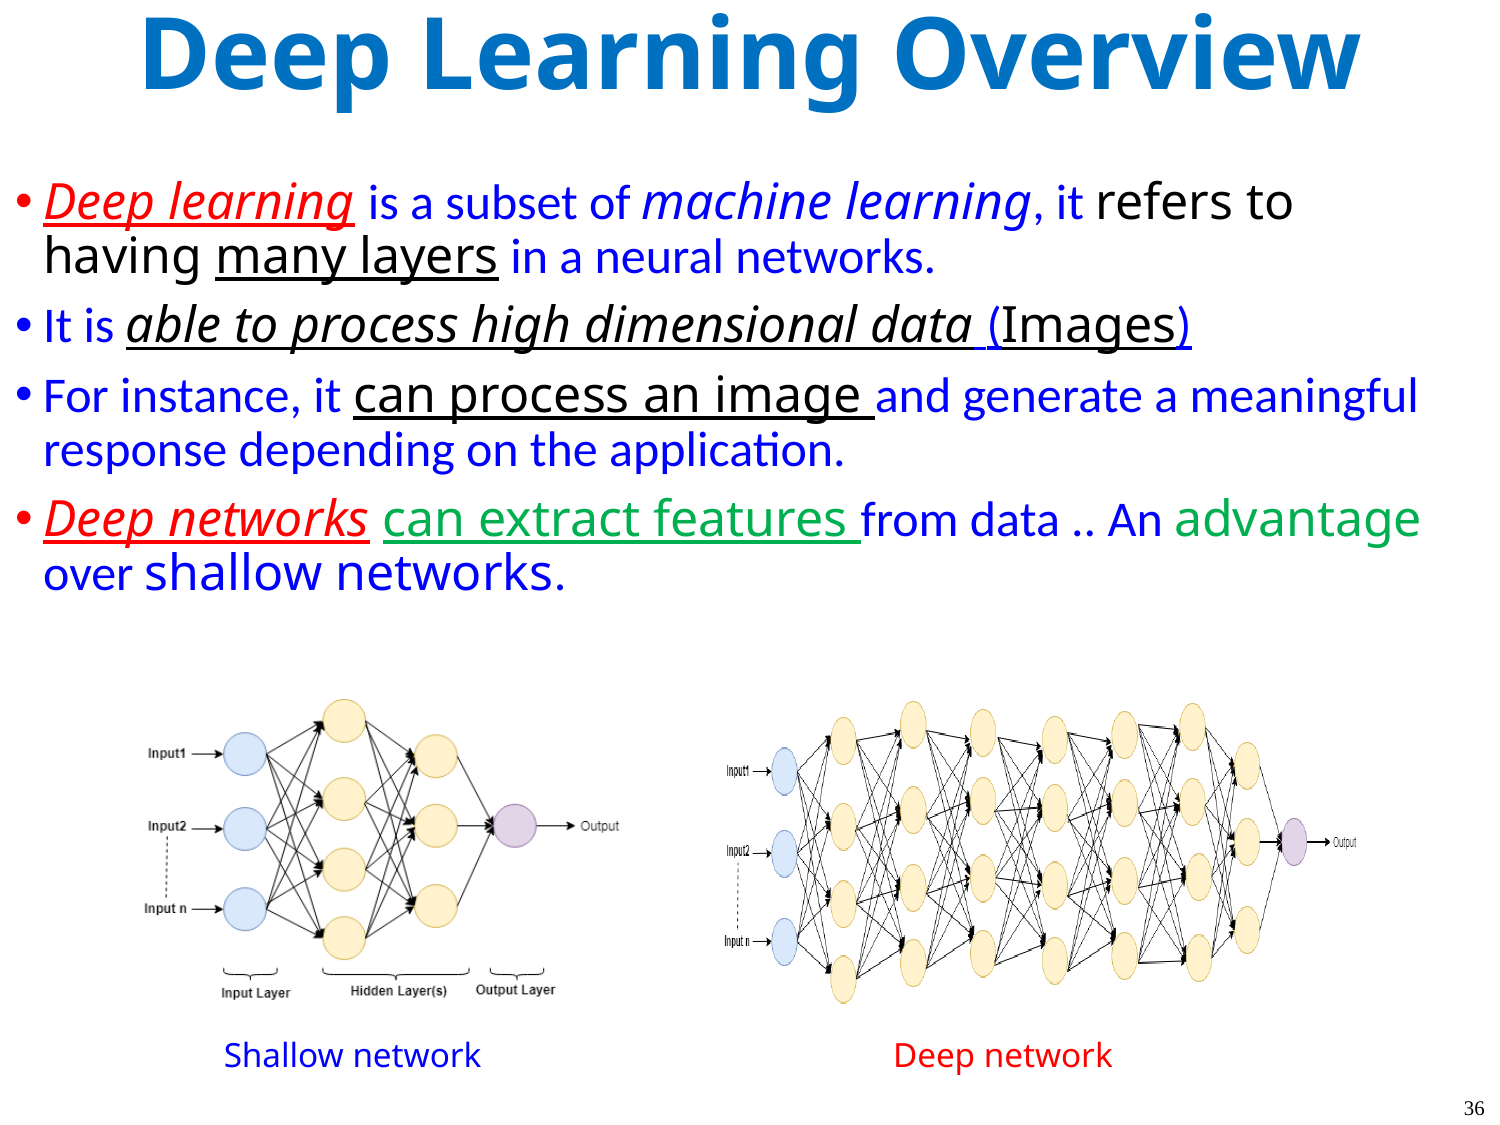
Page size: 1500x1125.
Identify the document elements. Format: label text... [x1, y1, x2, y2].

text_box Deep Learning Overview [0, 2, 1500, 113]
list Deep learning is a subset of machine learning, it refers to having many layers in a neural networks. It is able to process high dimensional data (Images) For instance, it can process an image and generate a meaningful response depending on the application. Deep networks can extract features from data .. An advantage over shallow networks. [0, 168, 1481, 613]
text_box 36 [1443, 1087, 1500, 1125]
text_box Deep network [837, 1026, 1169, 1082]
picture [721, 701, 1357, 1004]
text_box Shallow network [174, 1026, 531, 1082]
picture [139, 699, 621, 1004]
